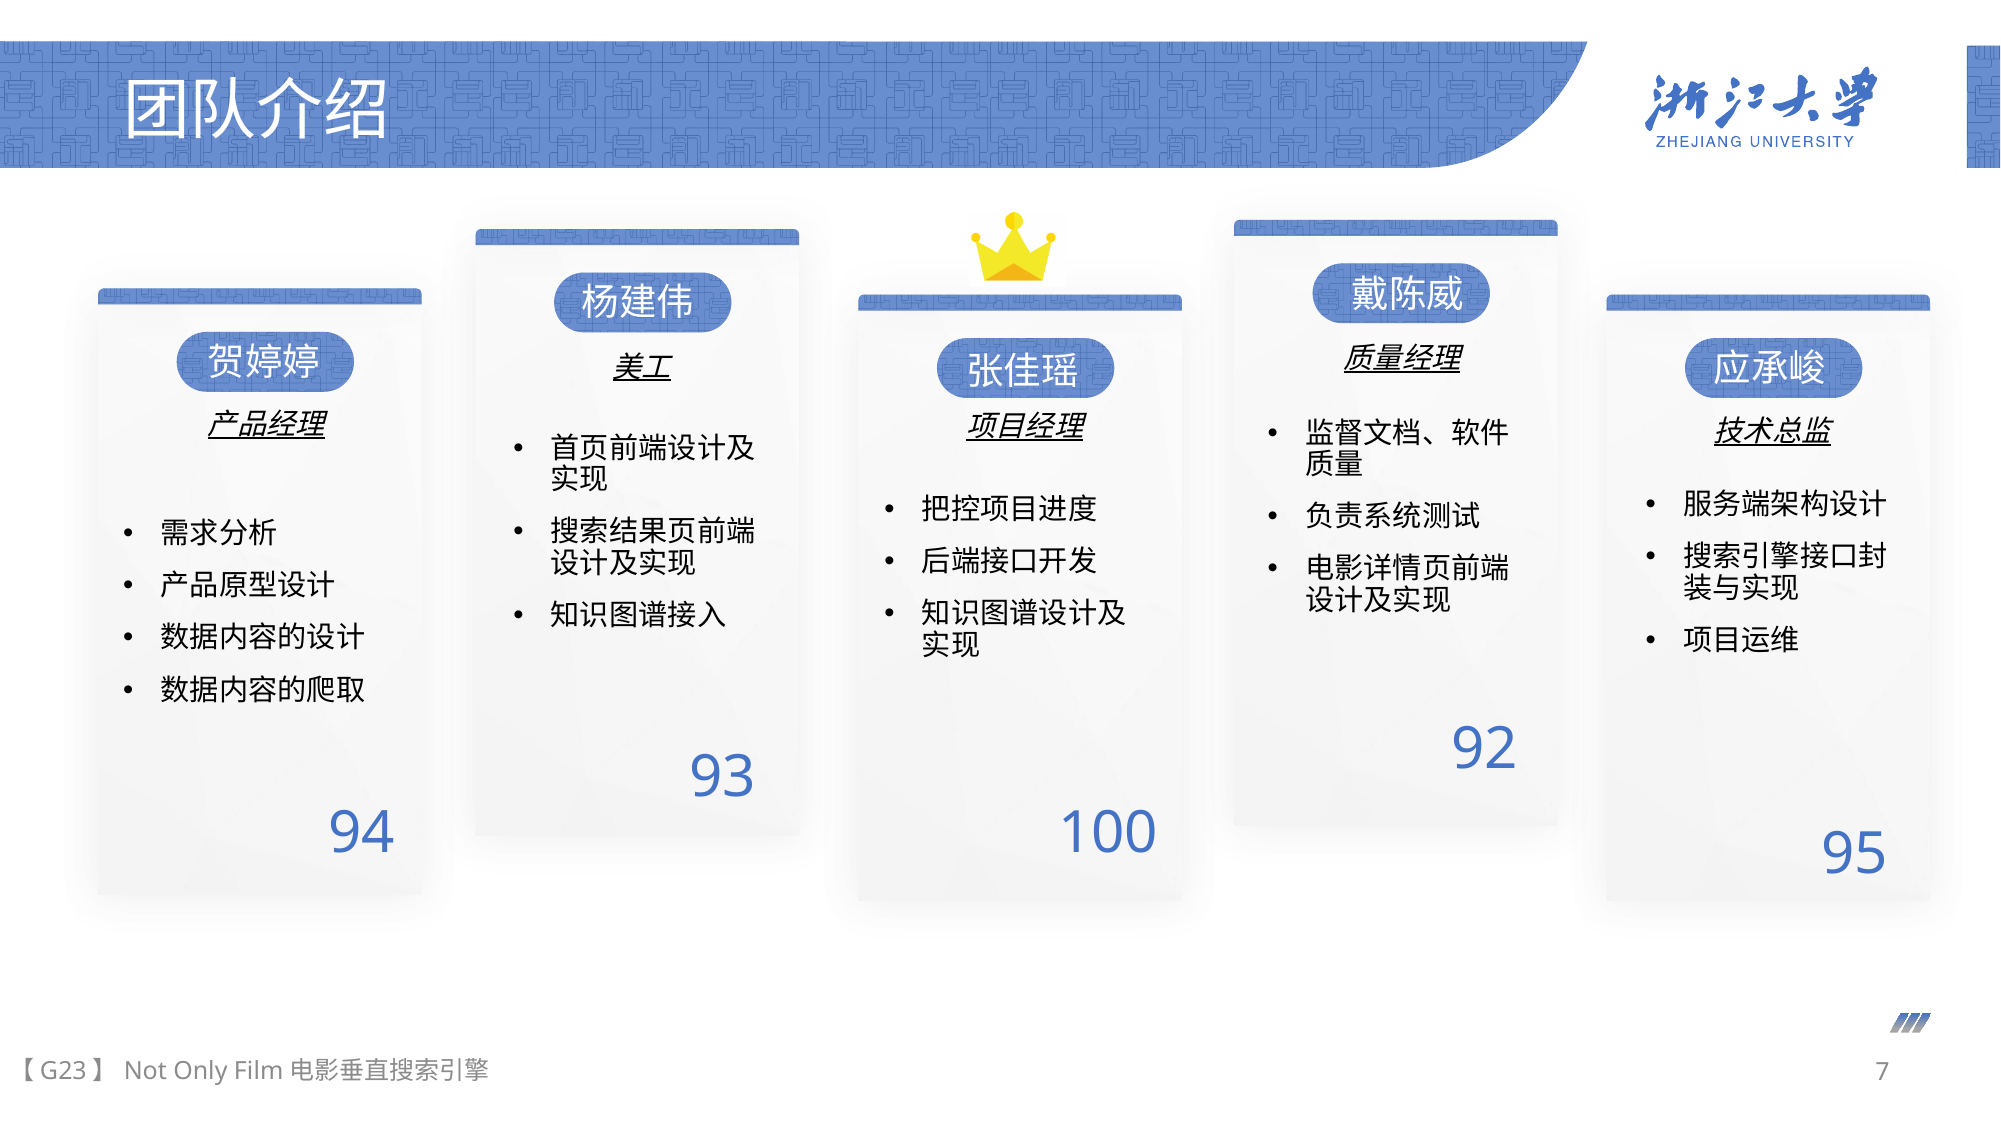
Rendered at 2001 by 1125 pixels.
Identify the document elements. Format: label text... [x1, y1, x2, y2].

text_box 项目经理 [951, 404, 1108, 465]
text_box 质量经理 [1328, 335, 1485, 396]
text_box 95 [1806, 807, 1904, 893]
text_box 监督文档、软件质量 负责系统测试 电影详情页前端设计及实现 [1252, 410, 1546, 759]
text_box 产品经理 [193, 401, 349, 462]
text_box 首页前端设计及实现 搜索结果页前端设计及实现 知识图谱接入 [498, 425, 791, 774]
text_box 93 [674, 730, 772, 816]
footer 【G23】Not Only Film电影垂直搜索引擎 [0, 1039, 587, 1100]
text_box 服务端架构设计 搜索引擎接口封装与实现 项目运维 [1630, 482, 1924, 830]
text_box 贺婷婷 [193, 335, 349, 396]
text_box 94 [313, 786, 411, 872]
text_box 92 [1436, 702, 1533, 788]
picture [1234, 236, 1558, 826]
slide_number 7 [1439, 1042, 1890, 1103]
picture [858, 311, 1182, 901]
text_box 张佳瑶 [951, 344, 1108, 404]
text_box 杨建伟 [566, 275, 723, 336]
text_box 技术总监 [1699, 409, 1855, 469]
text_box 把控项目进度 后端接口开发 知识图谱设计及实现 [869, 486, 1162, 835]
picture [98, 305, 422, 895]
text_box 100 [1043, 786, 1174, 872]
picture [969, 212, 1066, 287]
text_box 美工 [597, 344, 754, 405]
text_box 需求分析 产品原型设计 数据内容的设计 数据内容的爬取 [108, 510, 401, 859]
title 团队介绍 [108, 54, 1399, 159]
text_box 戴陈威 [1337, 267, 1493, 328]
text_box 应承峻 [1699, 341, 1855, 402]
picture [1606, 311, 1930, 901]
picture [475, 246, 800, 836]
